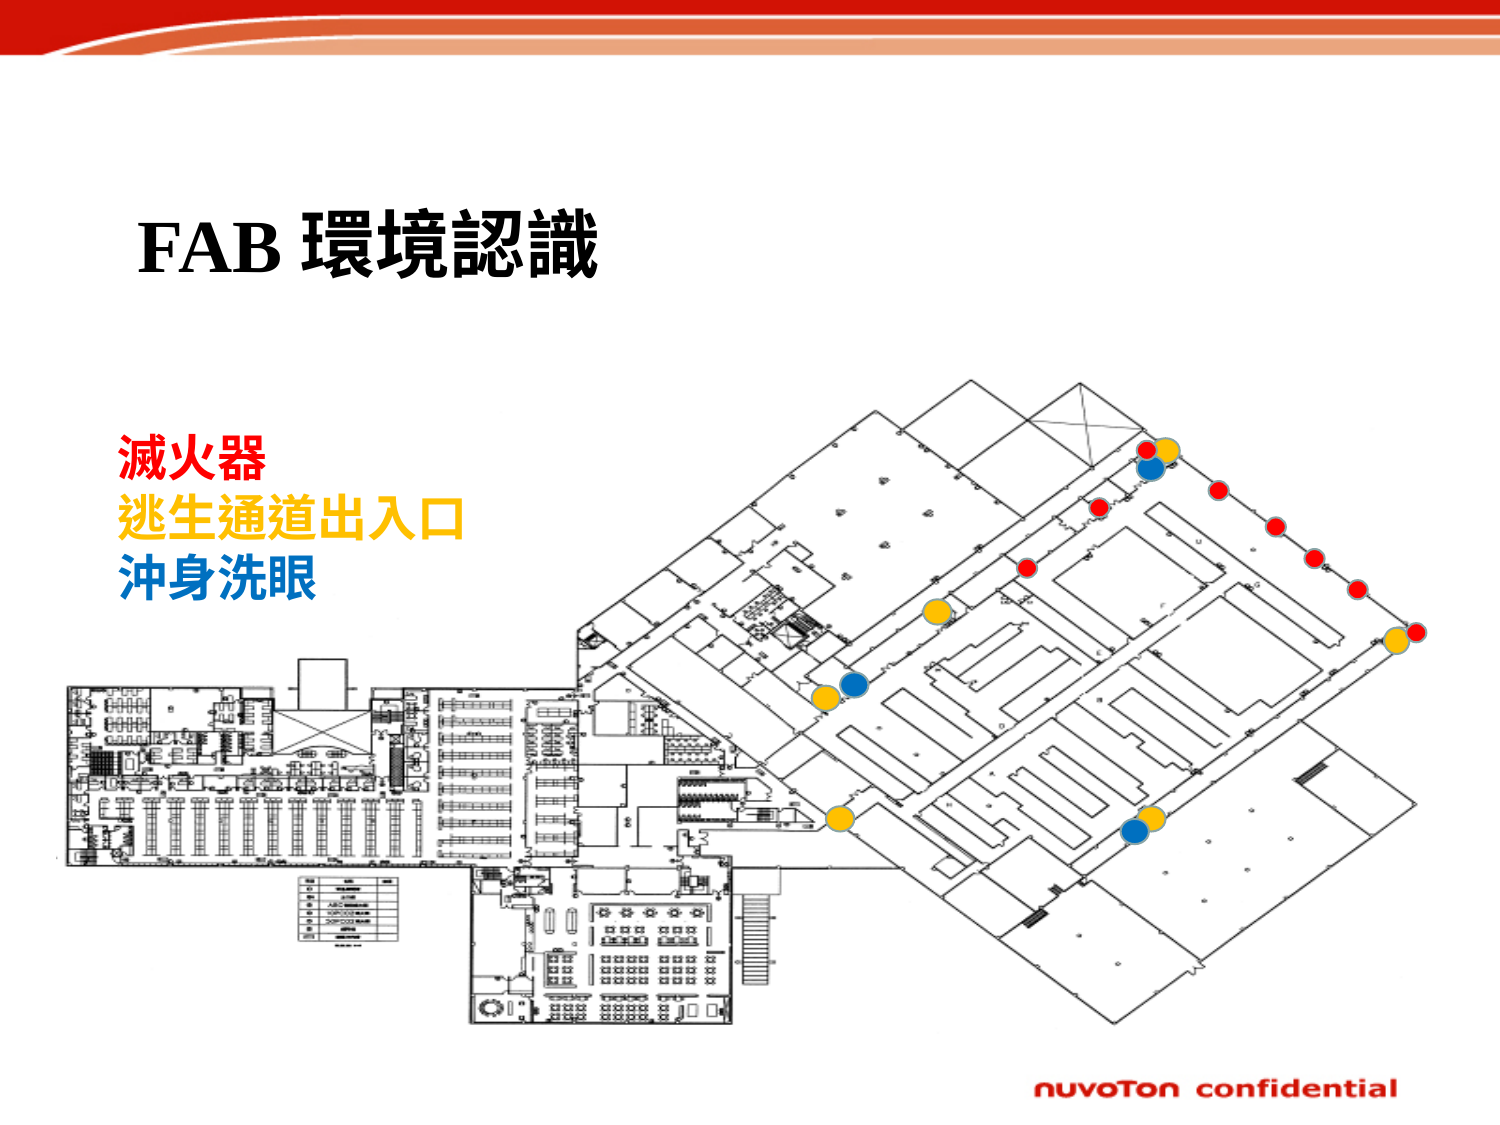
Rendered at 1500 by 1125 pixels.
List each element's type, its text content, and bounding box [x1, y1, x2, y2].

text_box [56, 362, 1444, 1034]
title FAB環境認識 [122, 148, 1405, 337]
picture [0, 0, 1500, 1125]
